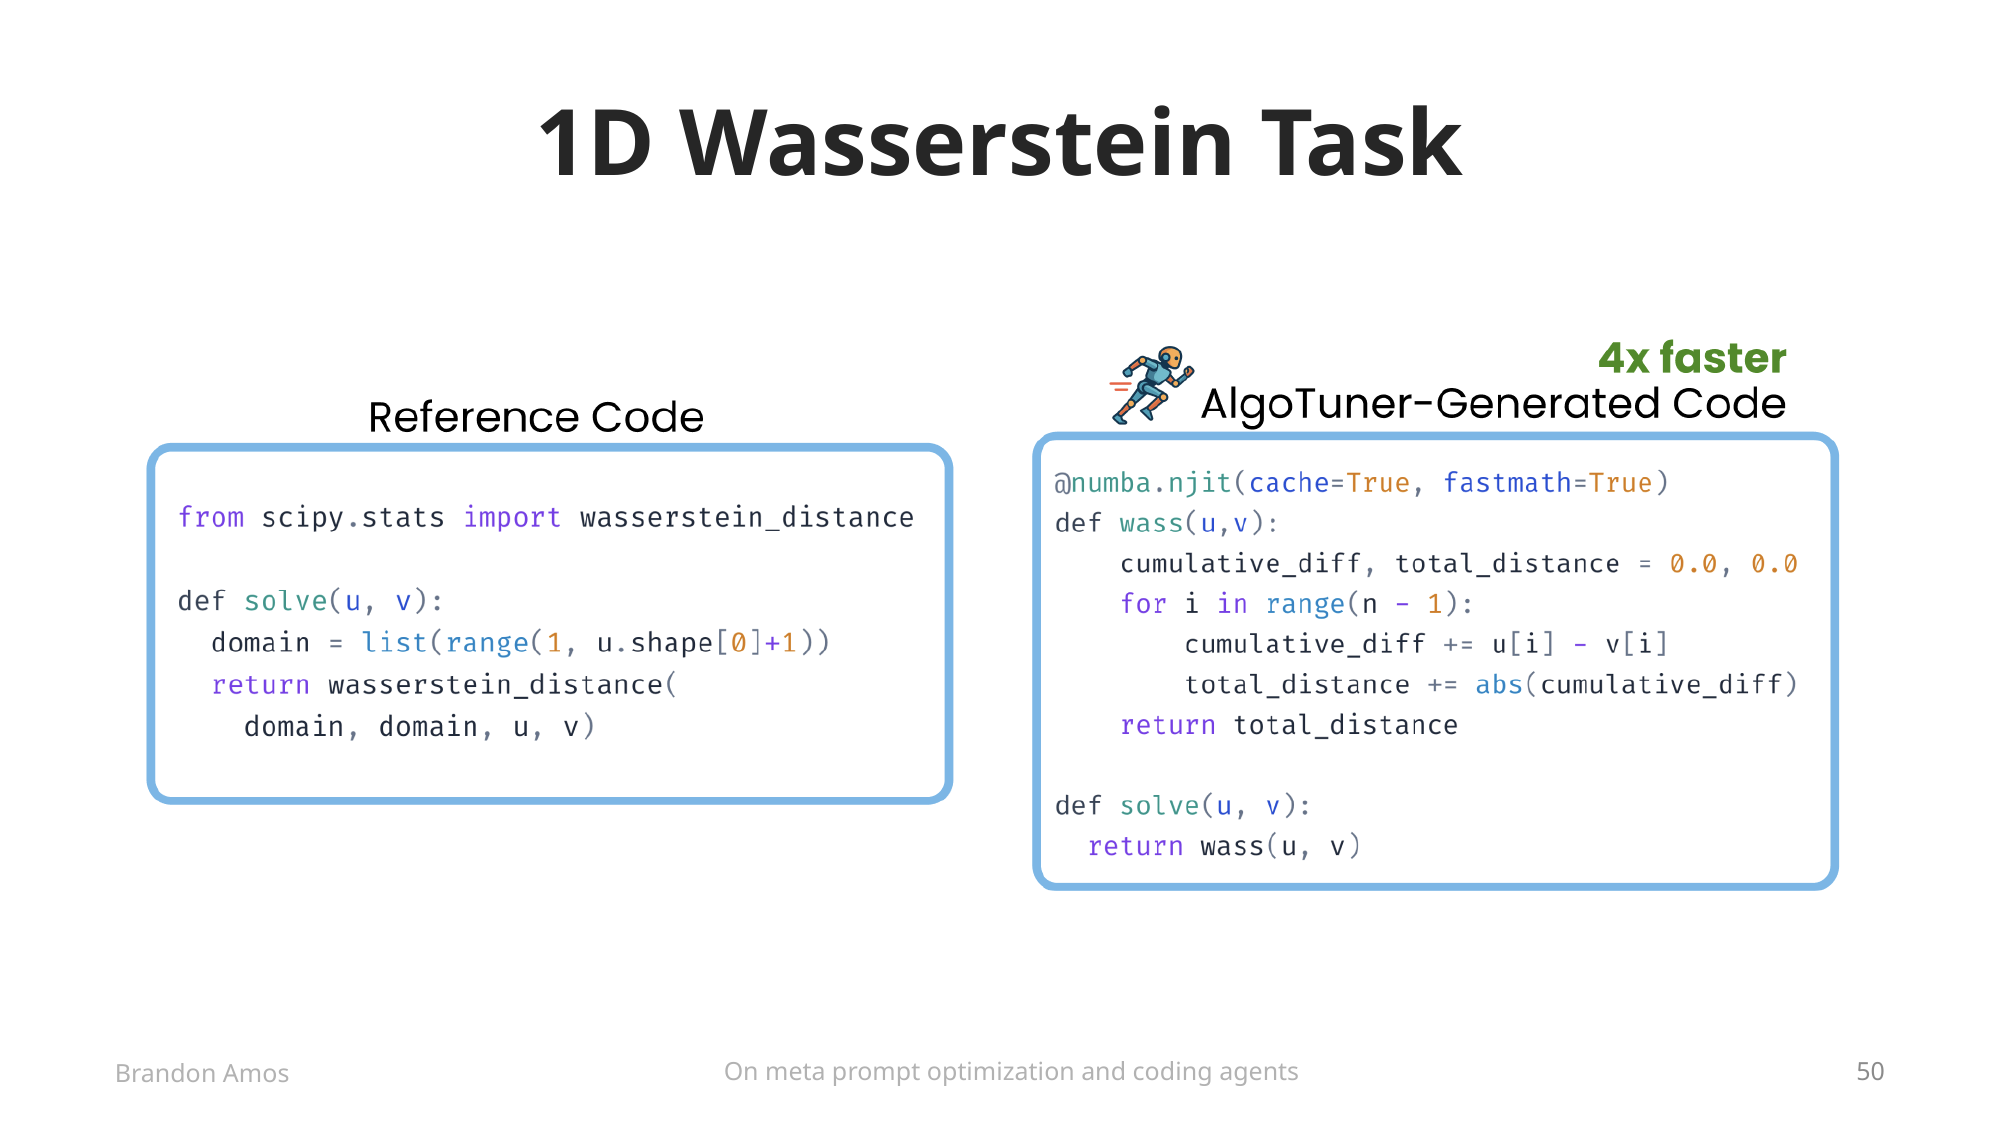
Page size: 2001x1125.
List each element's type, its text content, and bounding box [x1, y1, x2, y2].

slide_number Brandon Amos [99, 1042, 567, 1103]
title 1D Wasserstein Task [99, 45, 1900, 233]
footer On meta prompt optimization and coding agents [590, 1042, 1434, 1103]
slide_number 50 [1434, 1042, 1900, 1103]
picture [130, 321, 1871, 921]
